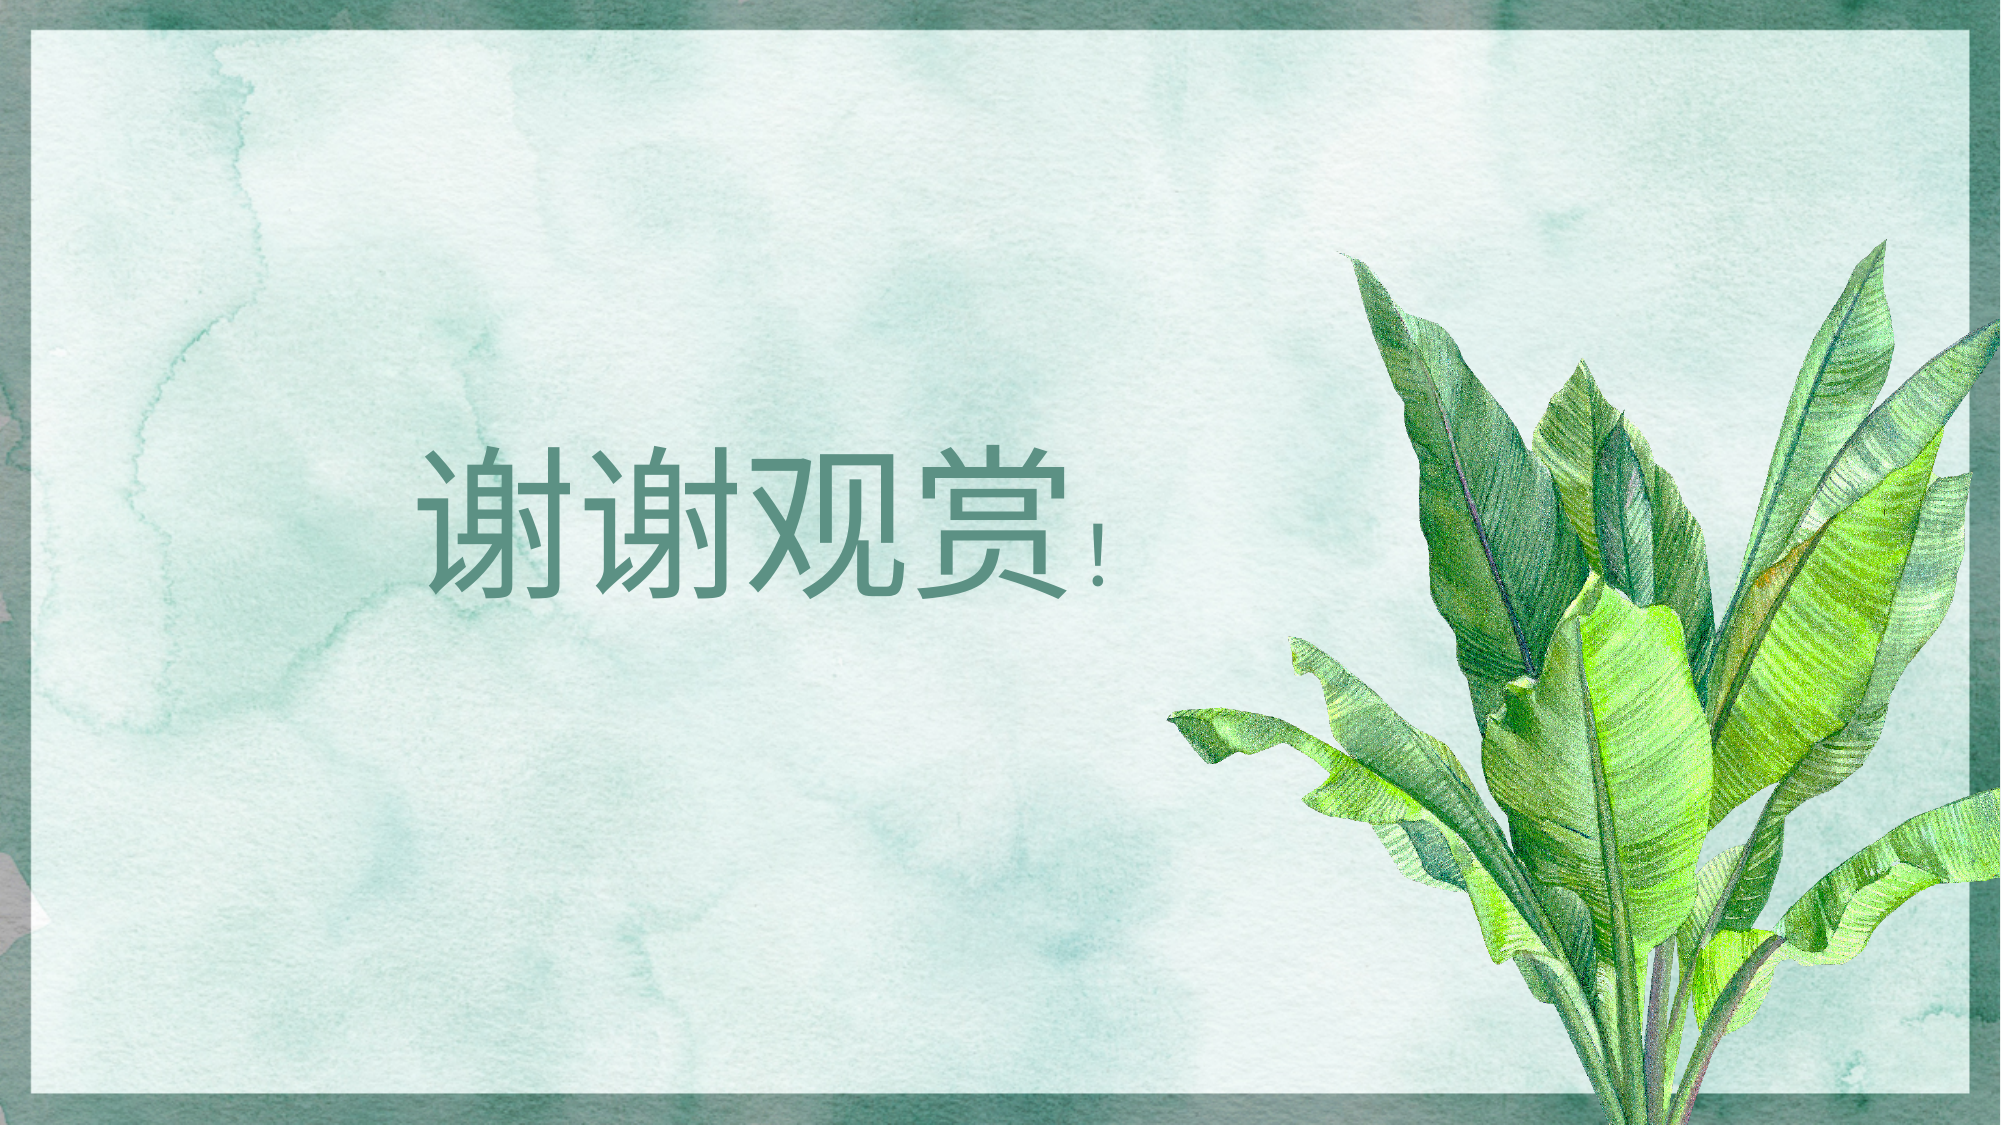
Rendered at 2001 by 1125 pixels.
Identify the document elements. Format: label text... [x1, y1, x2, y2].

picture [0, 0, 2001, 1125]
text_box 谢谢观赏！ [395, 412, 1108, 628]
